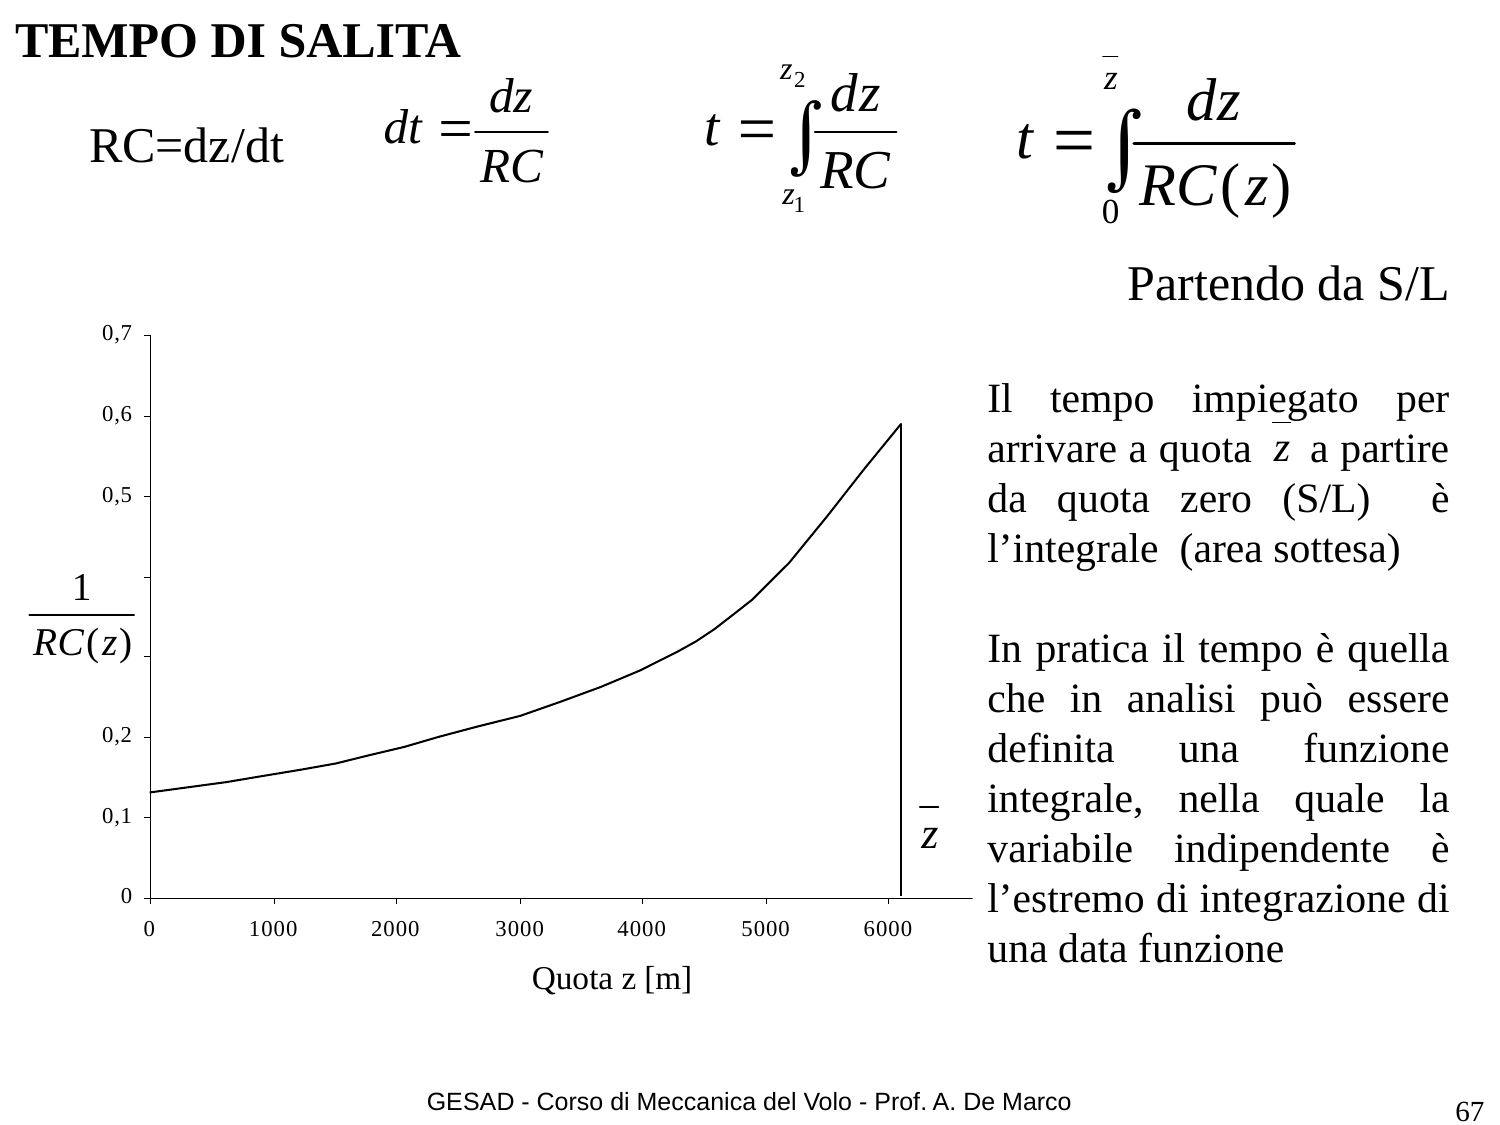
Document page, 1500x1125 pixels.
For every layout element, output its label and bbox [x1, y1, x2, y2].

title [0, 1, 786, 75]
text_box [375, 66, 557, 193]
footer [300, 1077, 1200, 1125]
slide_number [1200, 1084, 1500, 1125]
text_box [74, 105, 300, 180]
text_box [0, 243, 1500, 1029]
text_box [0, 42, 1500, 240]
